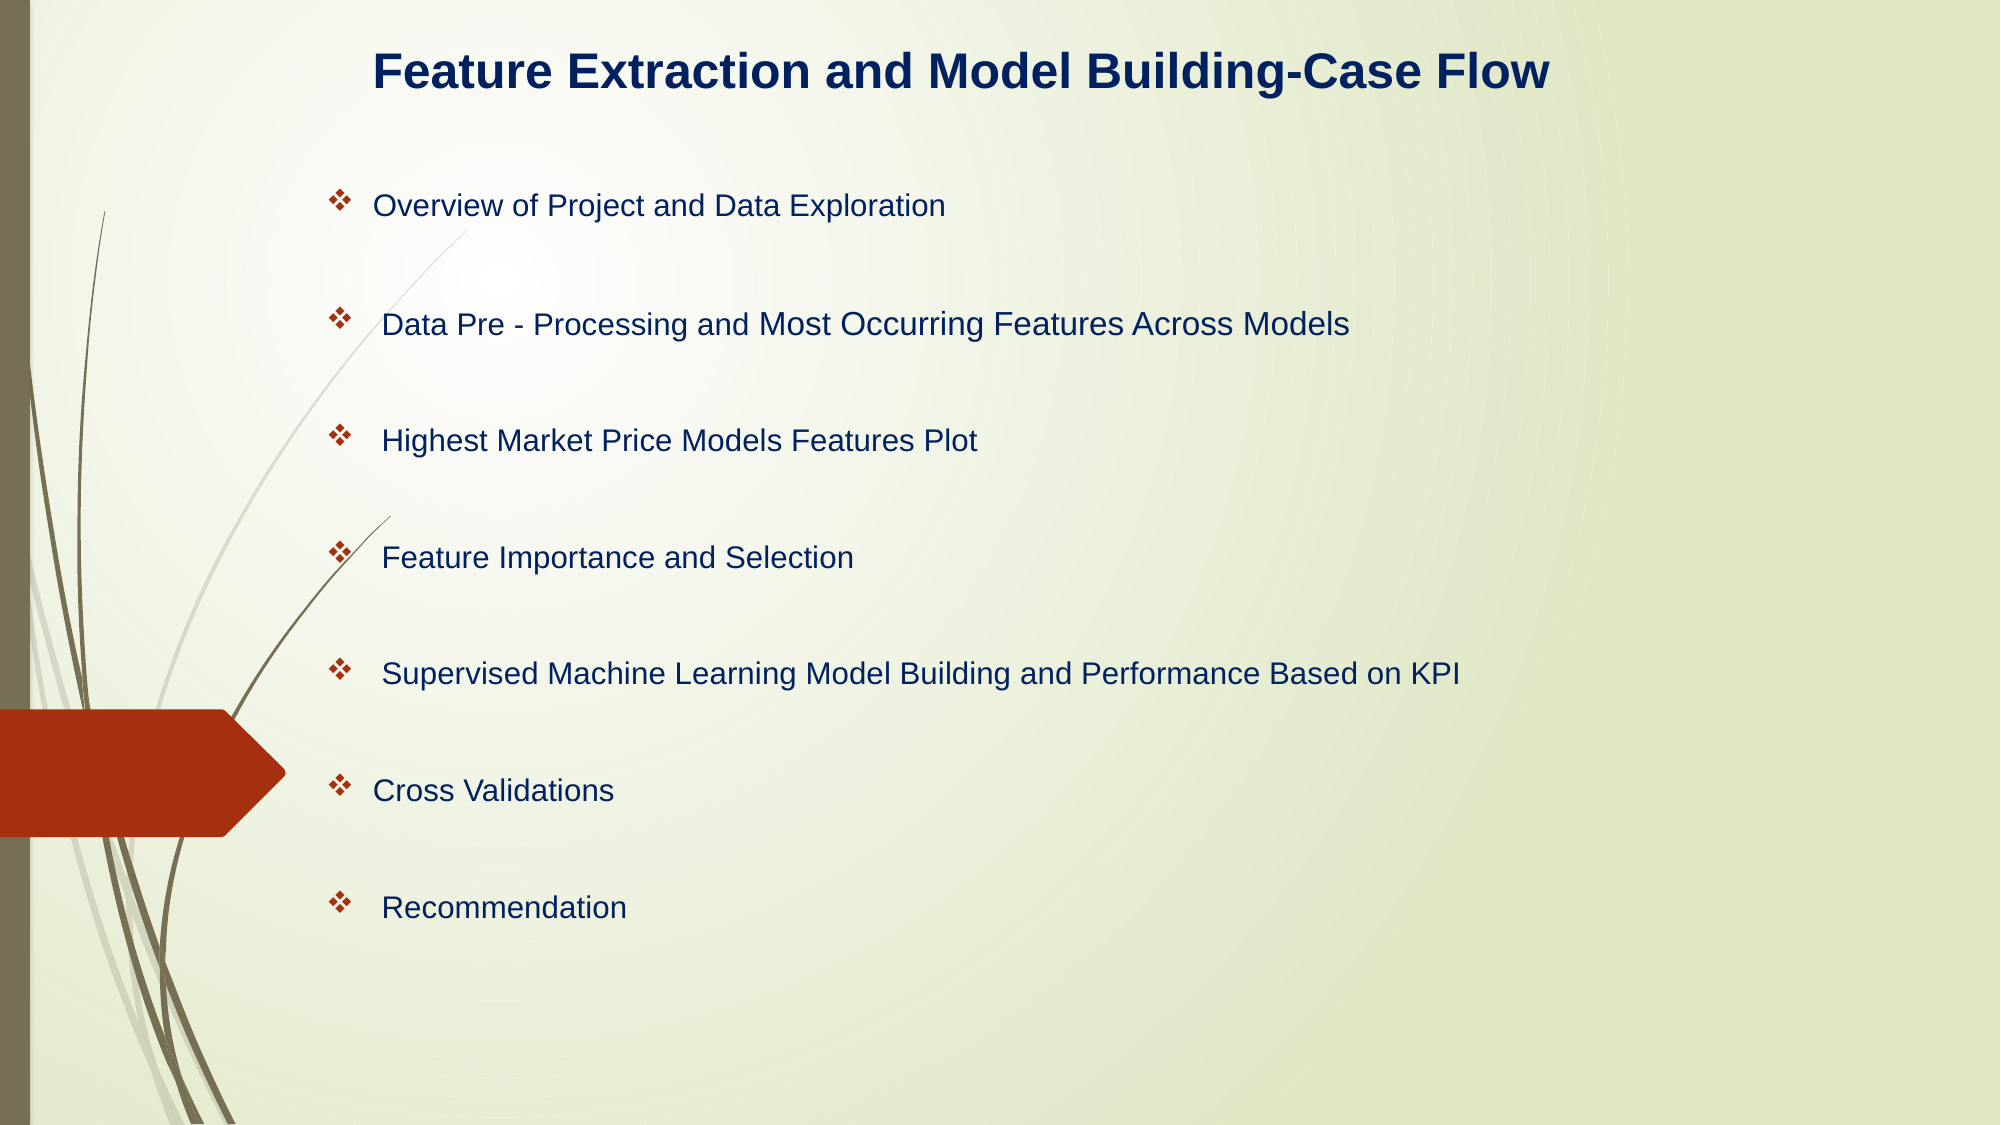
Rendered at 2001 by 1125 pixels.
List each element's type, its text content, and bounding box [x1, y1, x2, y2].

title Feature Extraction and Model Building-Case Flow [357, 29, 1821, 107]
subtitle Overview of Project and Data Exploration Data Pre - Processing and Most Occurring Features Across Models Highest Market Price Models Features Plot Feature Importance and Selection Supervised Machine Learning Model Building and Performance Based on KPI Cross Validations Recommendation [310, 119, 1704, 1074]
